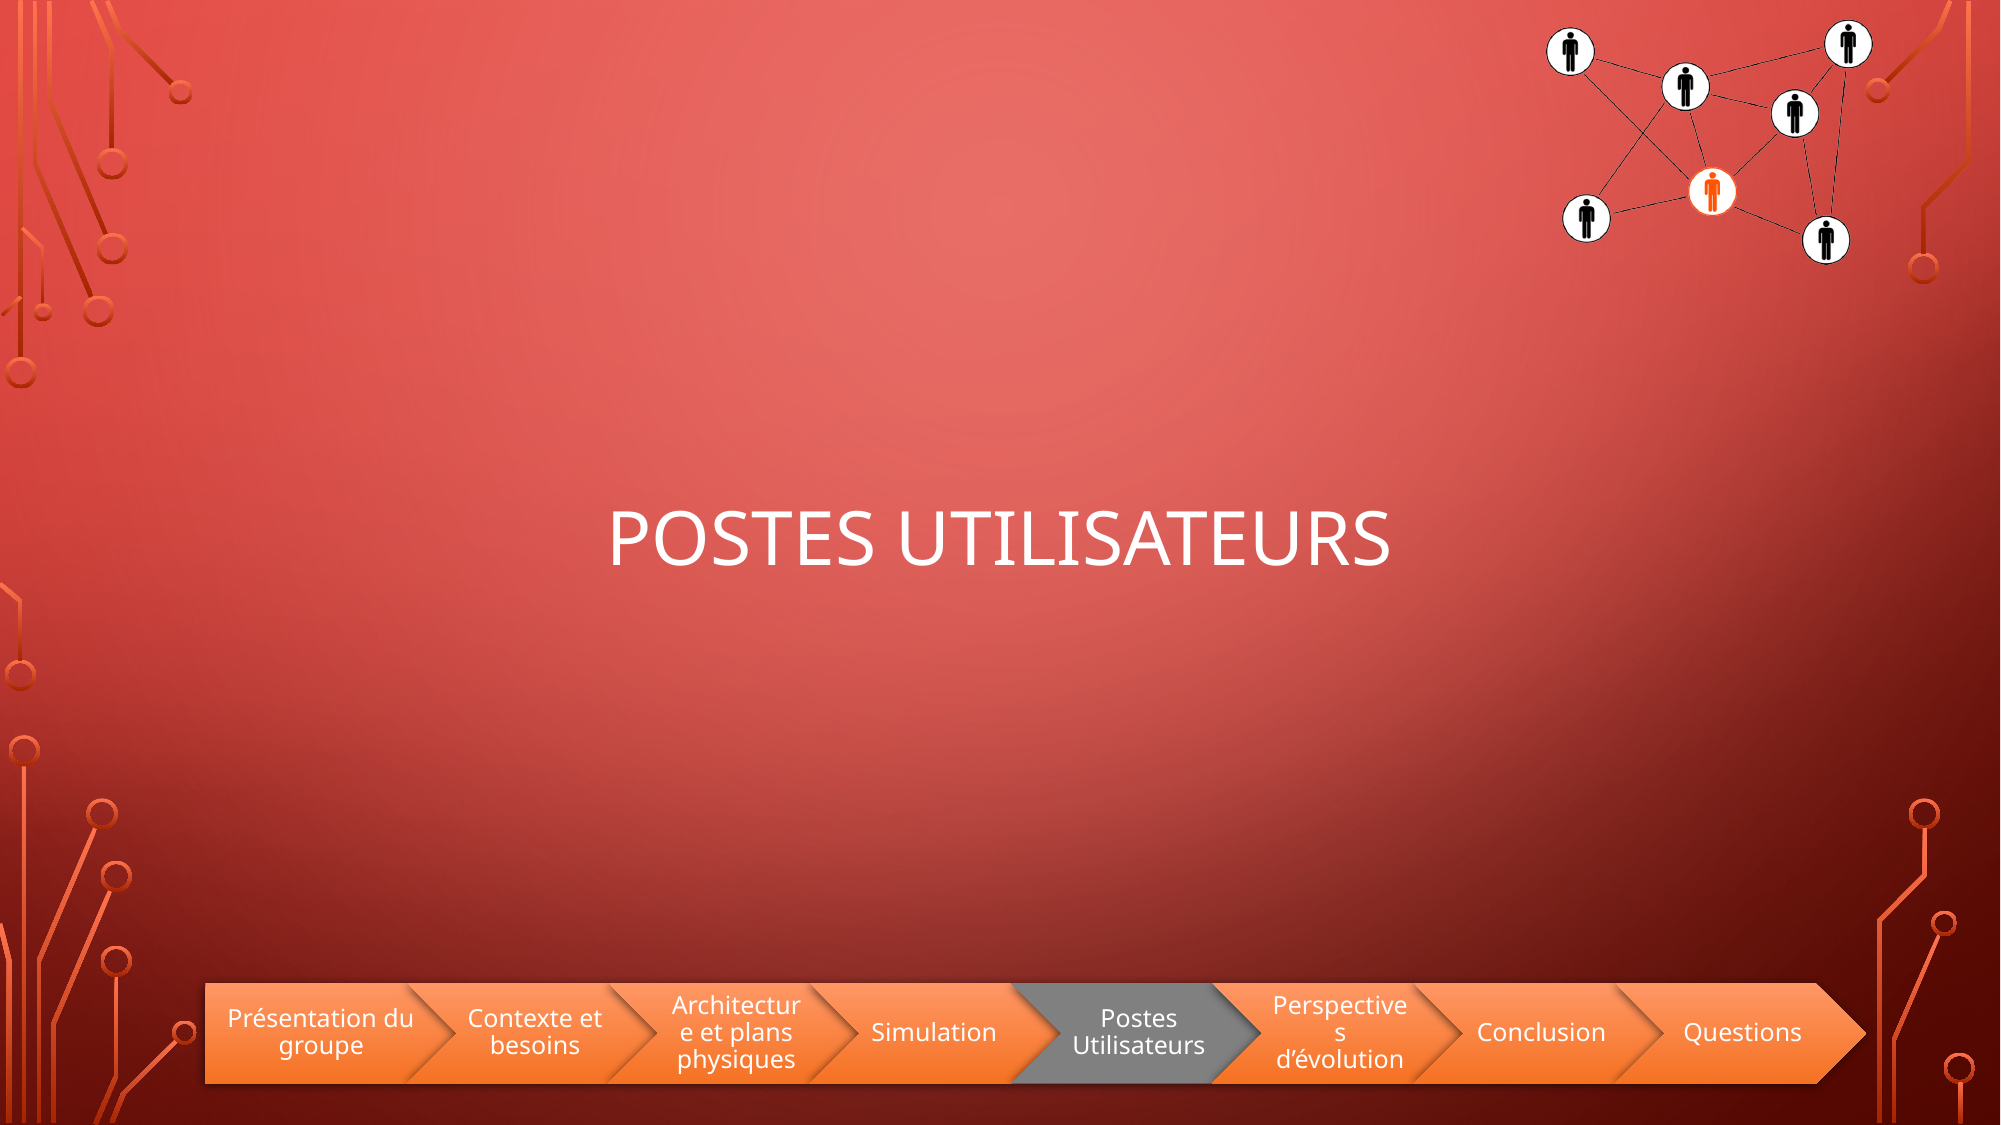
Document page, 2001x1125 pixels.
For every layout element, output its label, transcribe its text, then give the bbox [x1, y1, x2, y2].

picture [1530, 0, 1884, 284]
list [204, 912, 1868, 1125]
title POSTES UTILISATEURS [187, 484, 1813, 599]
